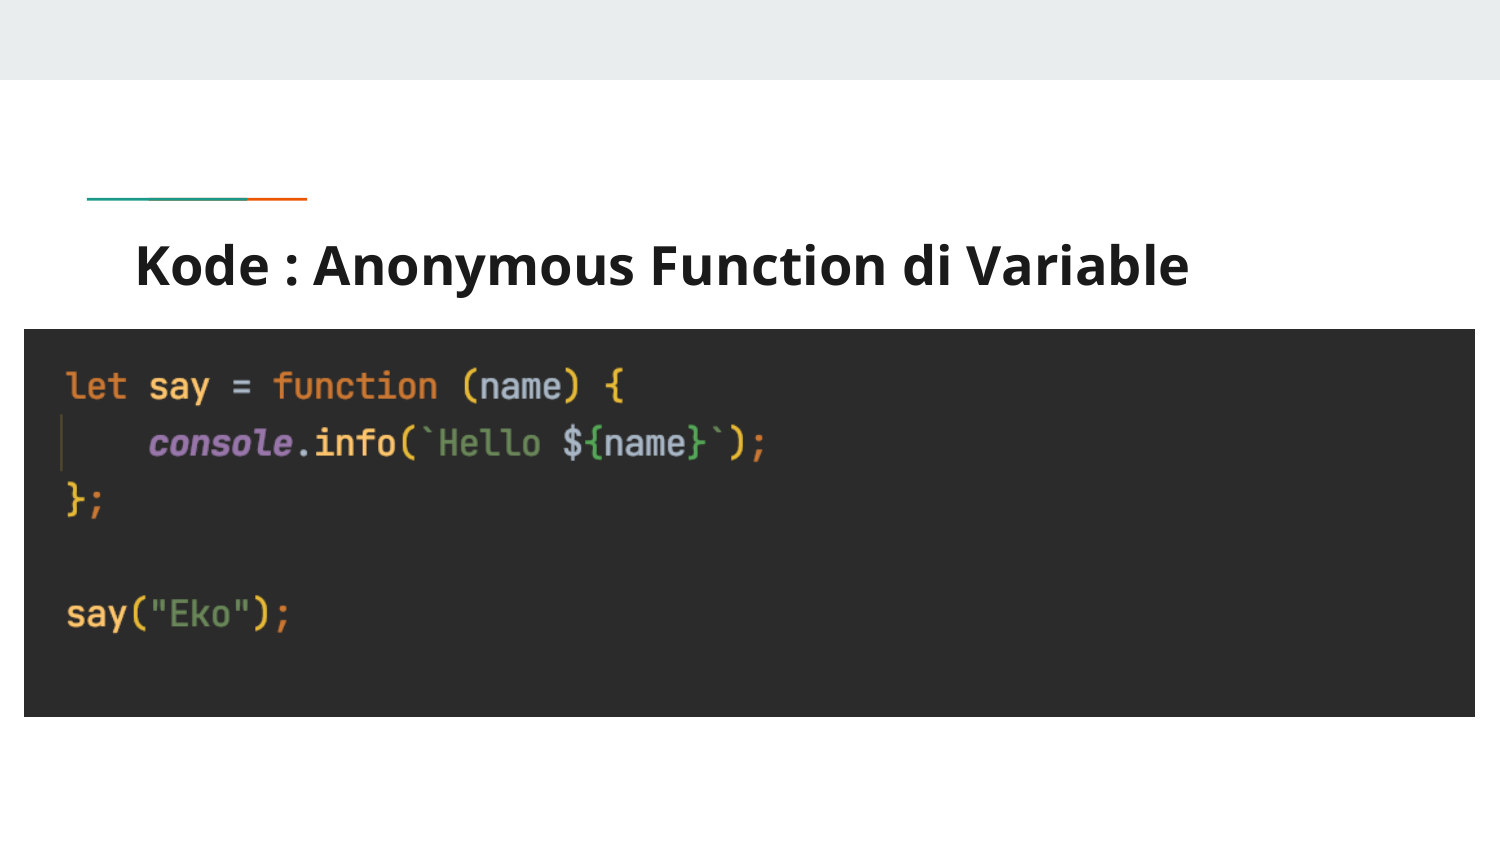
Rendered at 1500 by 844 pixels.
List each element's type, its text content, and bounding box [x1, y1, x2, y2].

picture [24, 328, 1476, 718]
title Kode : Anonymous Function di Variable [119, 216, 1381, 305]
